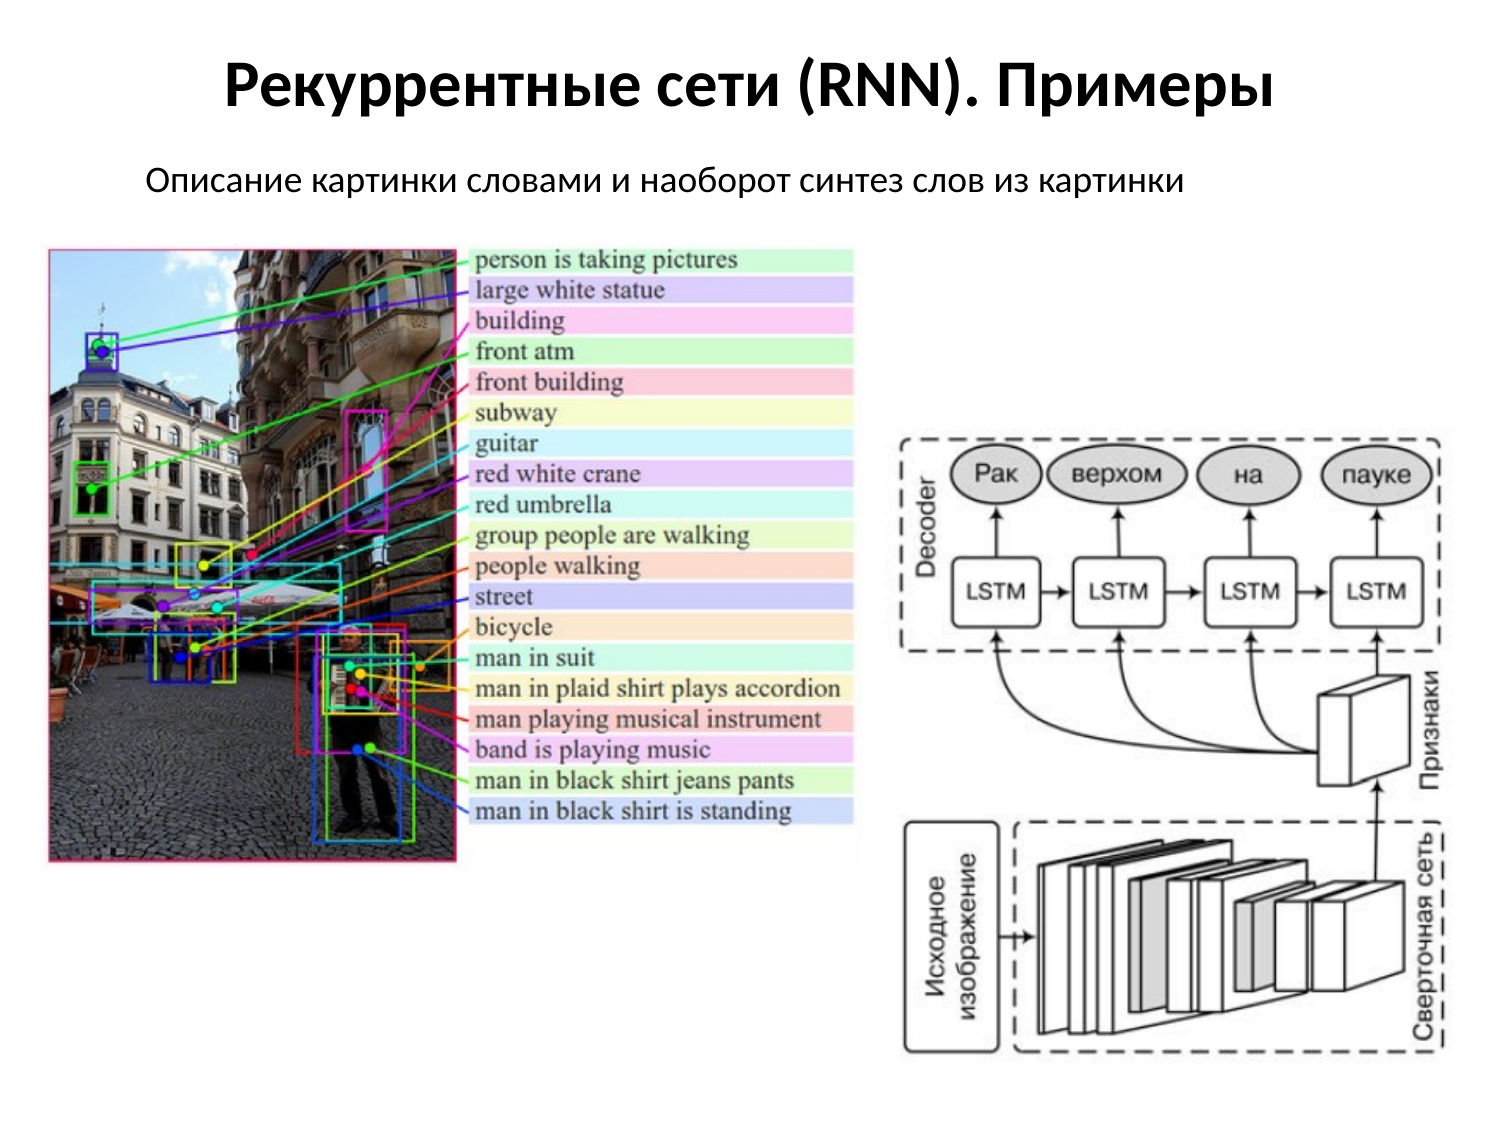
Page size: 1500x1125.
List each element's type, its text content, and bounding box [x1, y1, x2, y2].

title Рекуррентные сети (RNN). Примеры [75, 45, 1425, 114]
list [862, 396, 1500, 1067]
text_box Описание картинки словами и наоборот синтез слов из картинки [130, 147, 1201, 208]
picture [41, 243, 862, 870]
